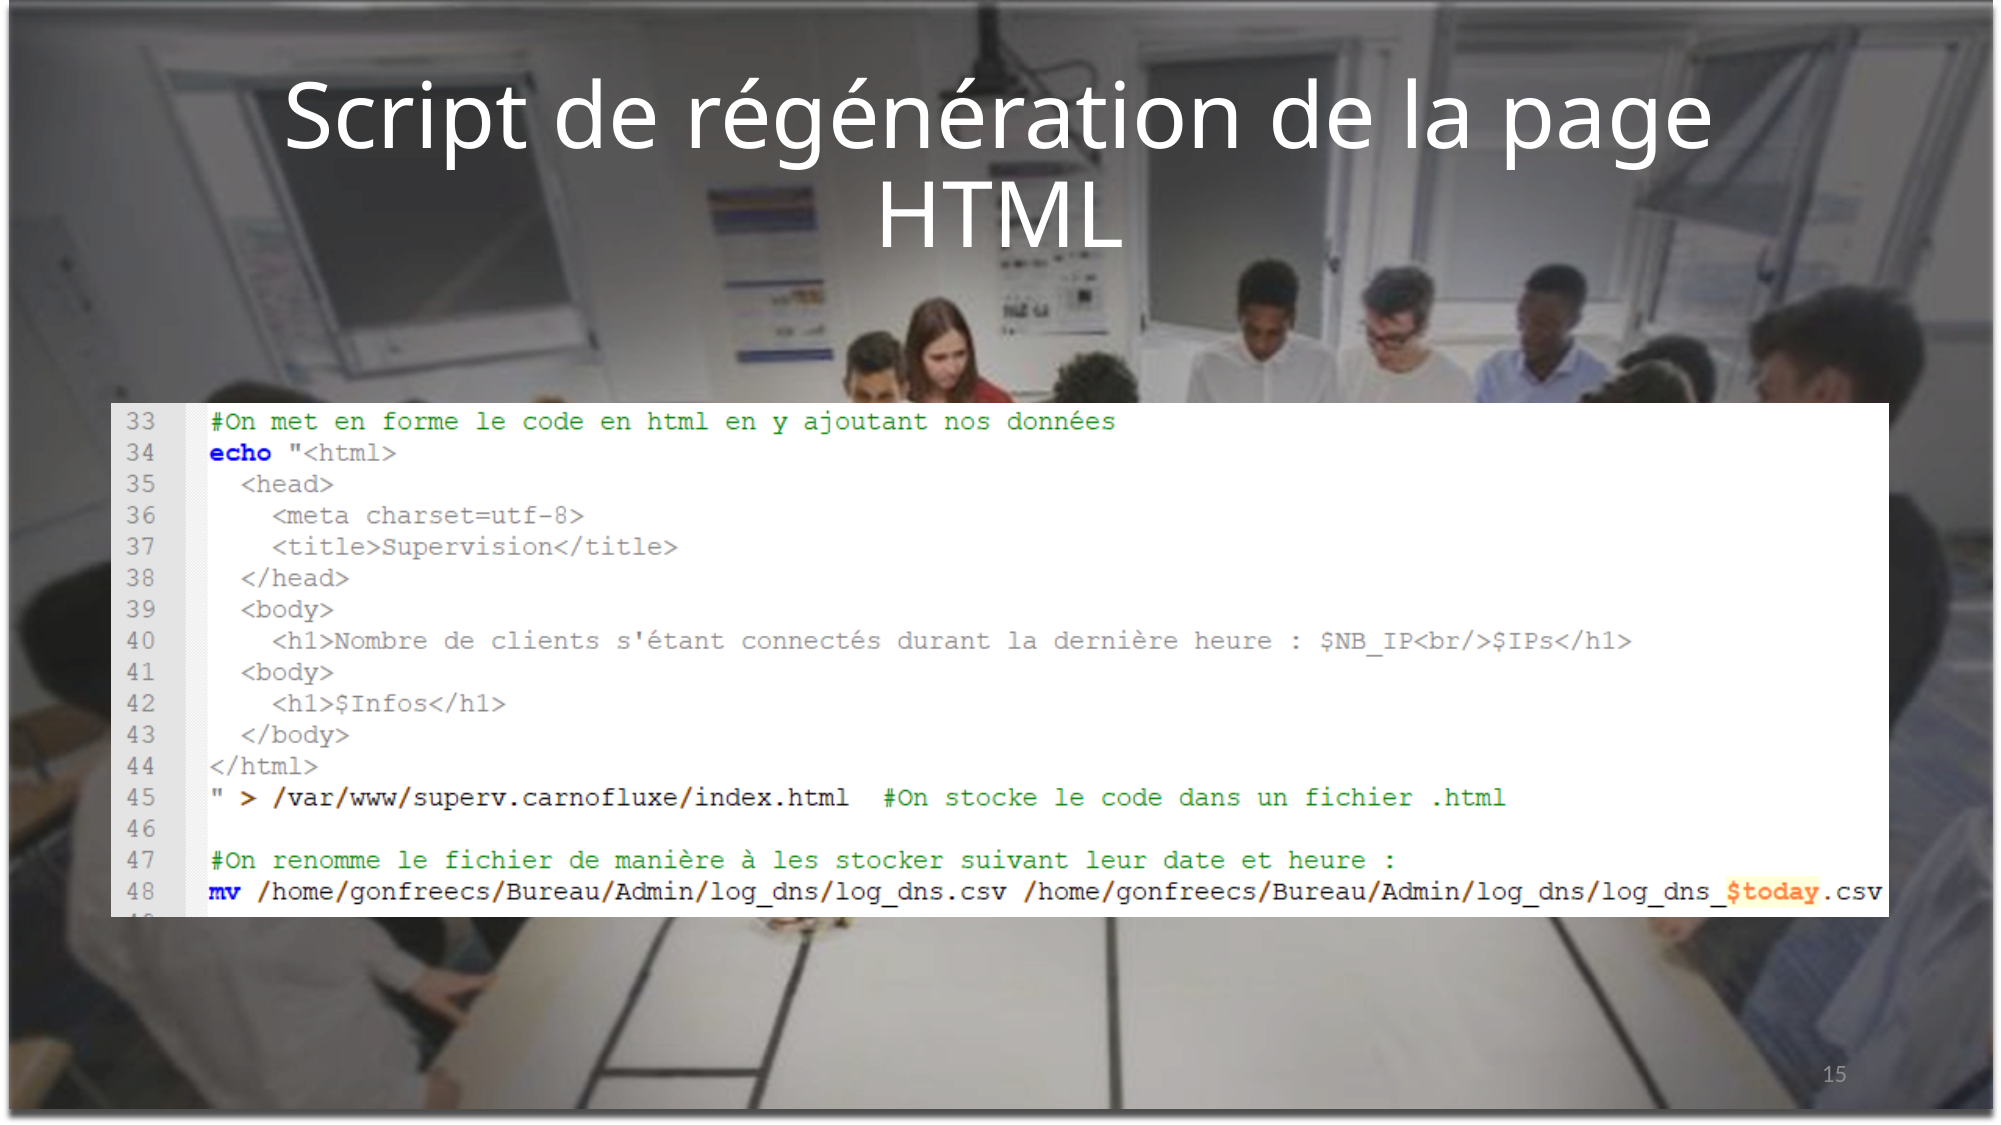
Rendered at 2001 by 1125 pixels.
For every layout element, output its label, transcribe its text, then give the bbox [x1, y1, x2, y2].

slide_number 15 [1412, 1042, 1863, 1103]
title Script de régénération de la page HTML [137, 59, 1863, 278]
picture [0, 0, 2001, 1125]
